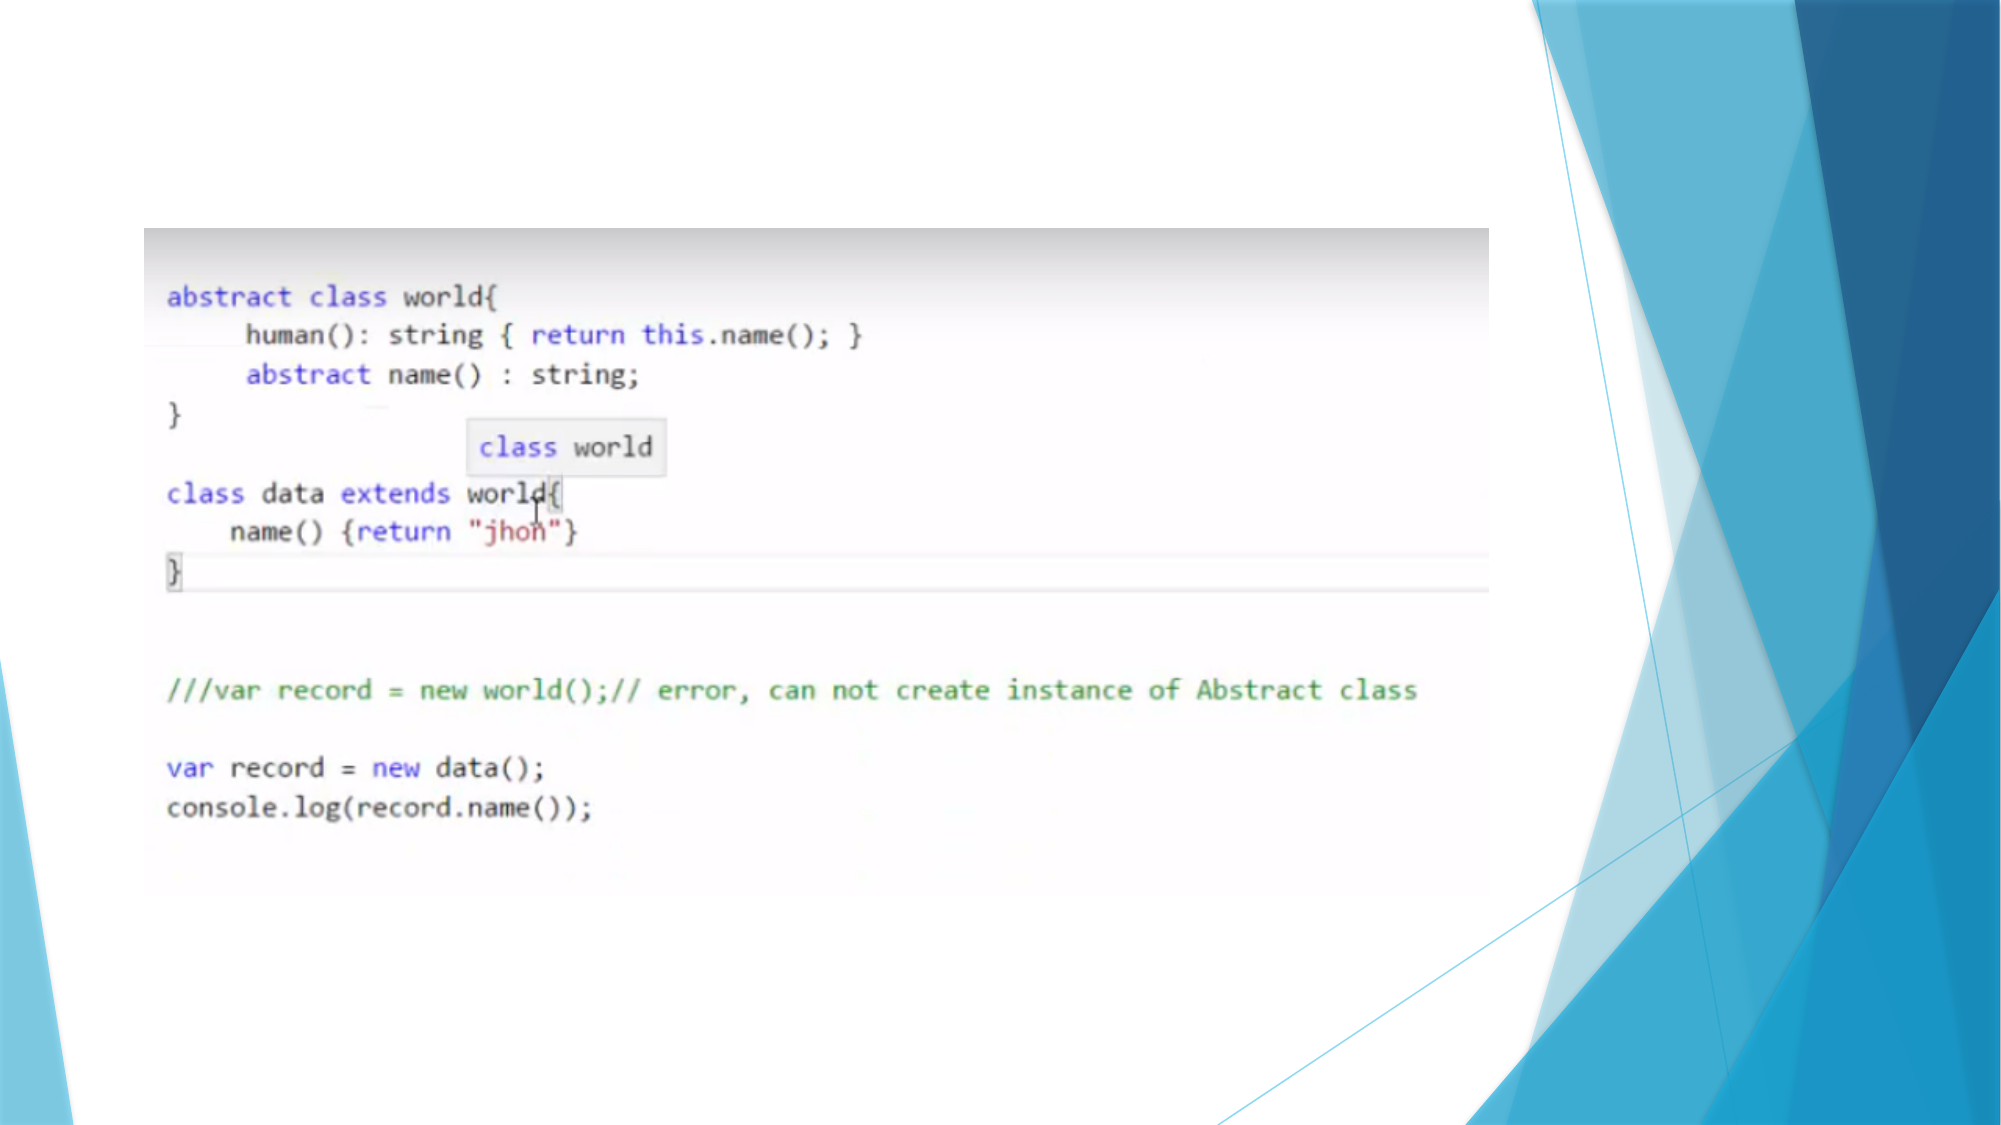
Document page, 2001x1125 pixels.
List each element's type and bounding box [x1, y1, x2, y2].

picture [143, 228, 1489, 897]
